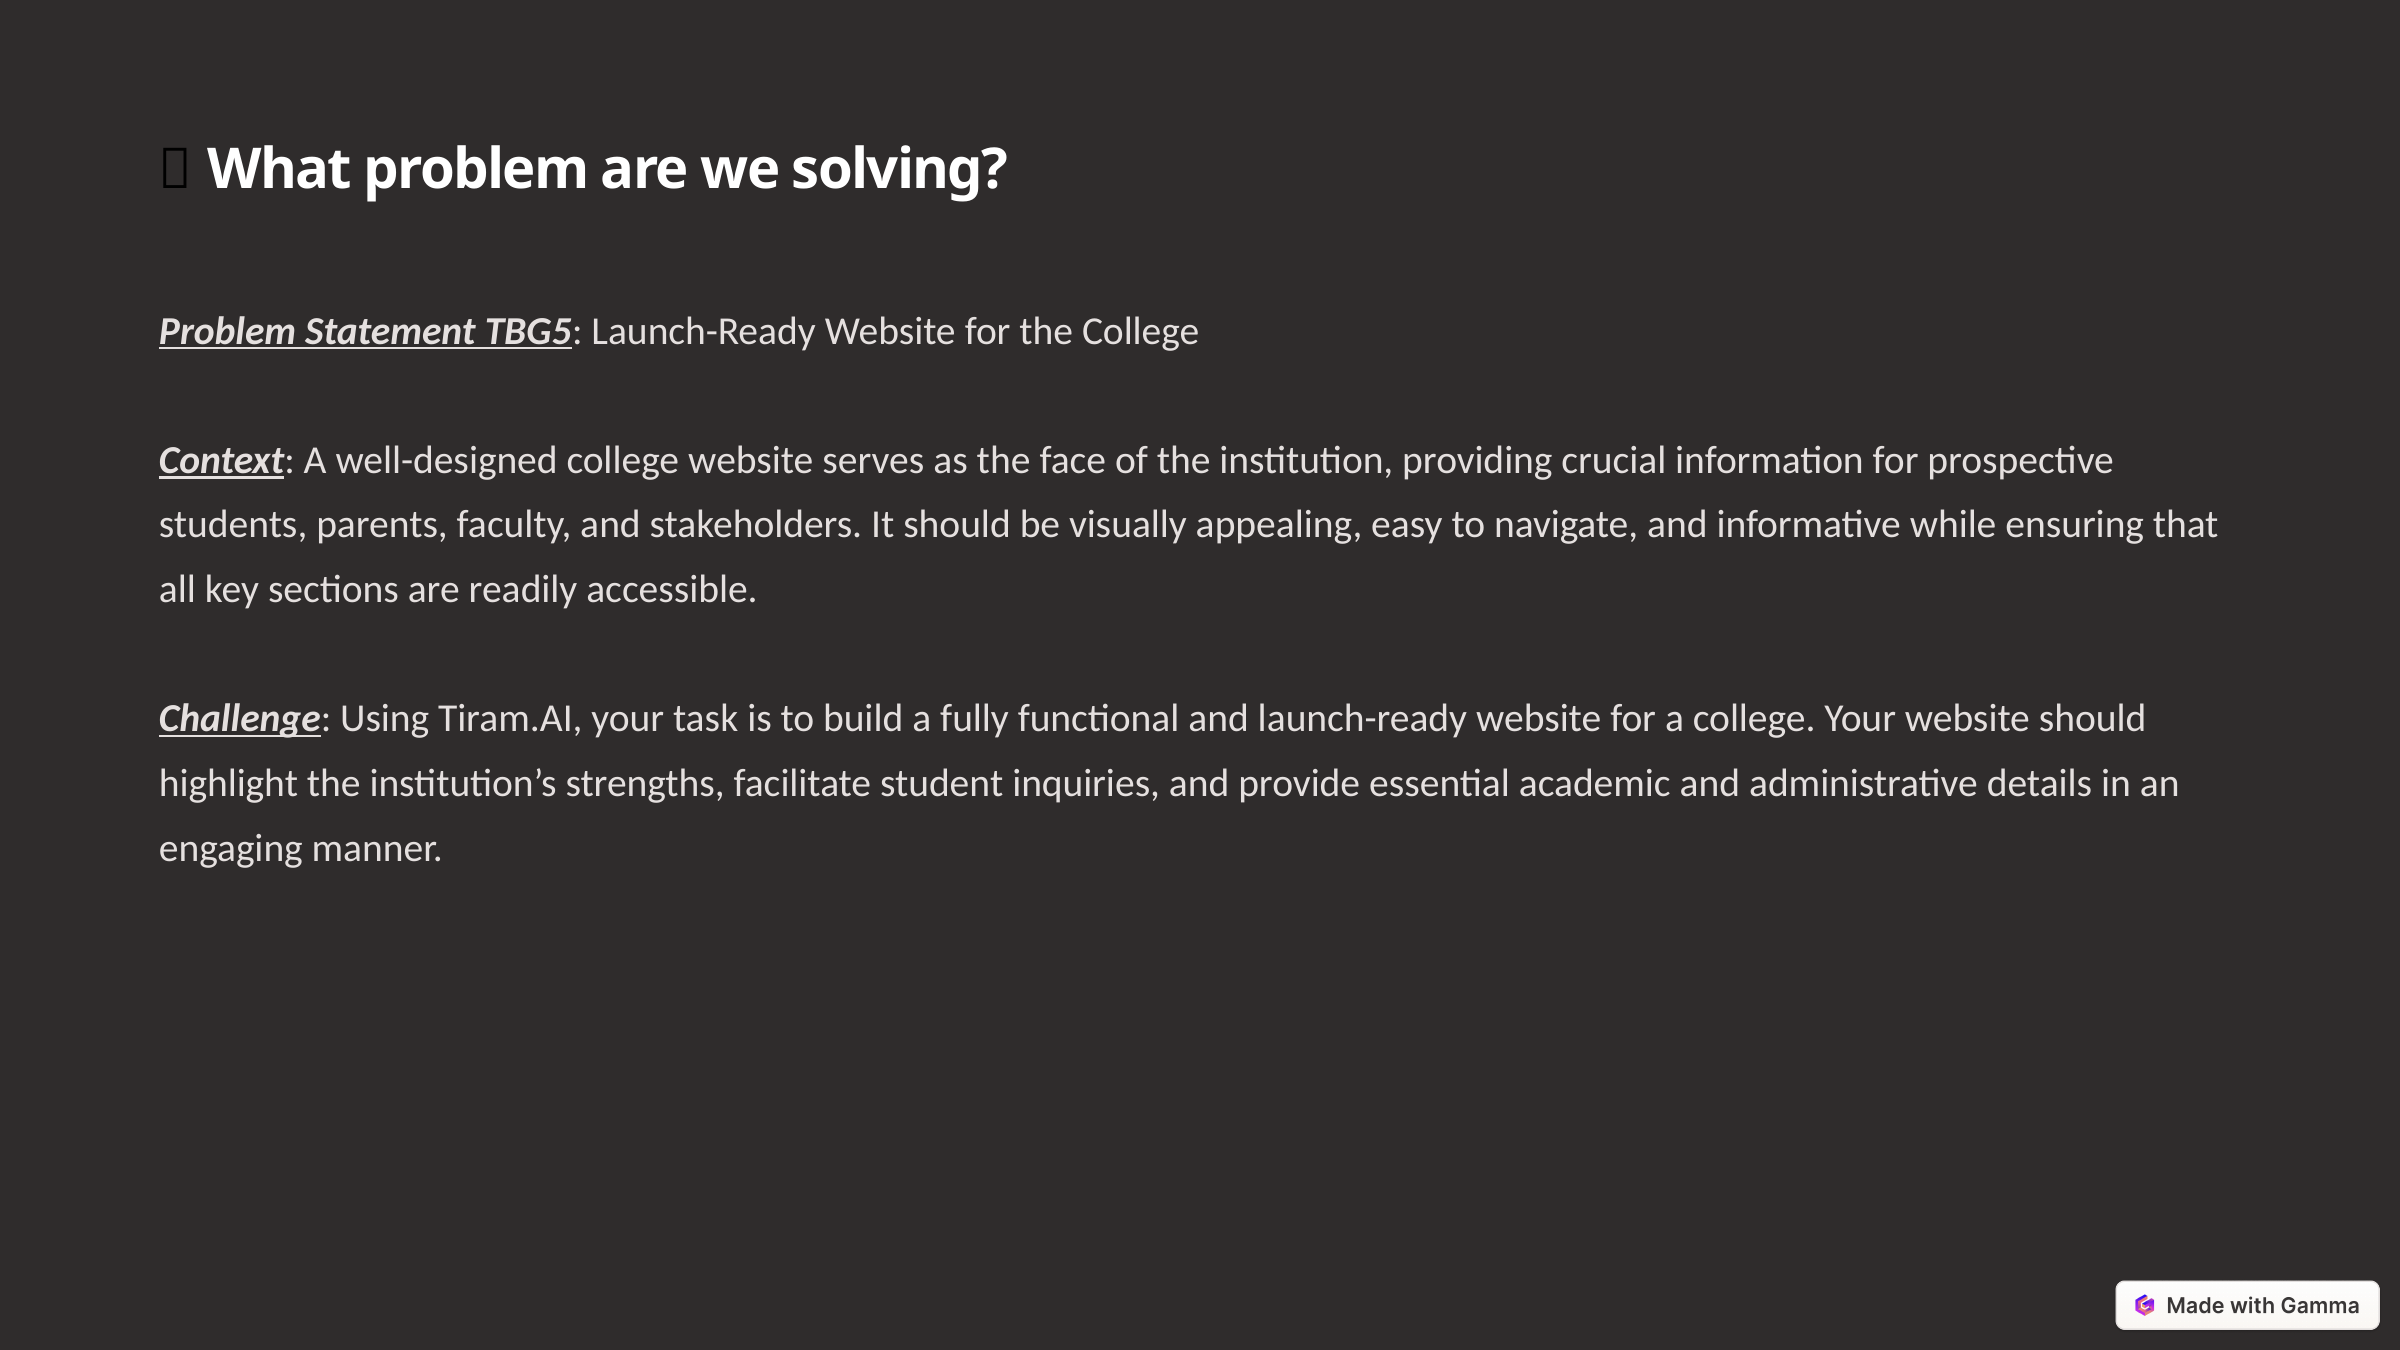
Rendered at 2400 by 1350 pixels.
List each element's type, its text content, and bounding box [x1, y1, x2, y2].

text_box Problem Statement TBG5: Launch-Ready Website for the College Context: A well-designed college website serves as the face of the institution, providing crucial information for prospective students, parents, faculty, and stakeholders. It should be visually appealing, easy to navigate, and informative while ensuring that all key sections are readily accessible. Challenge: Using Tiram.AI, your task is to build a fully functional and launch-ready website for a college. Your website should highlight the institution’s strengths, facilitate student inquiries, and provide essential academic and administrative details in an engaging manner. [158, 287, 2241, 1221]
picture [2106, 1271, 2389, 1339]
text_box 🧩 What problem are we solving? [158, 128, 987, 207]
